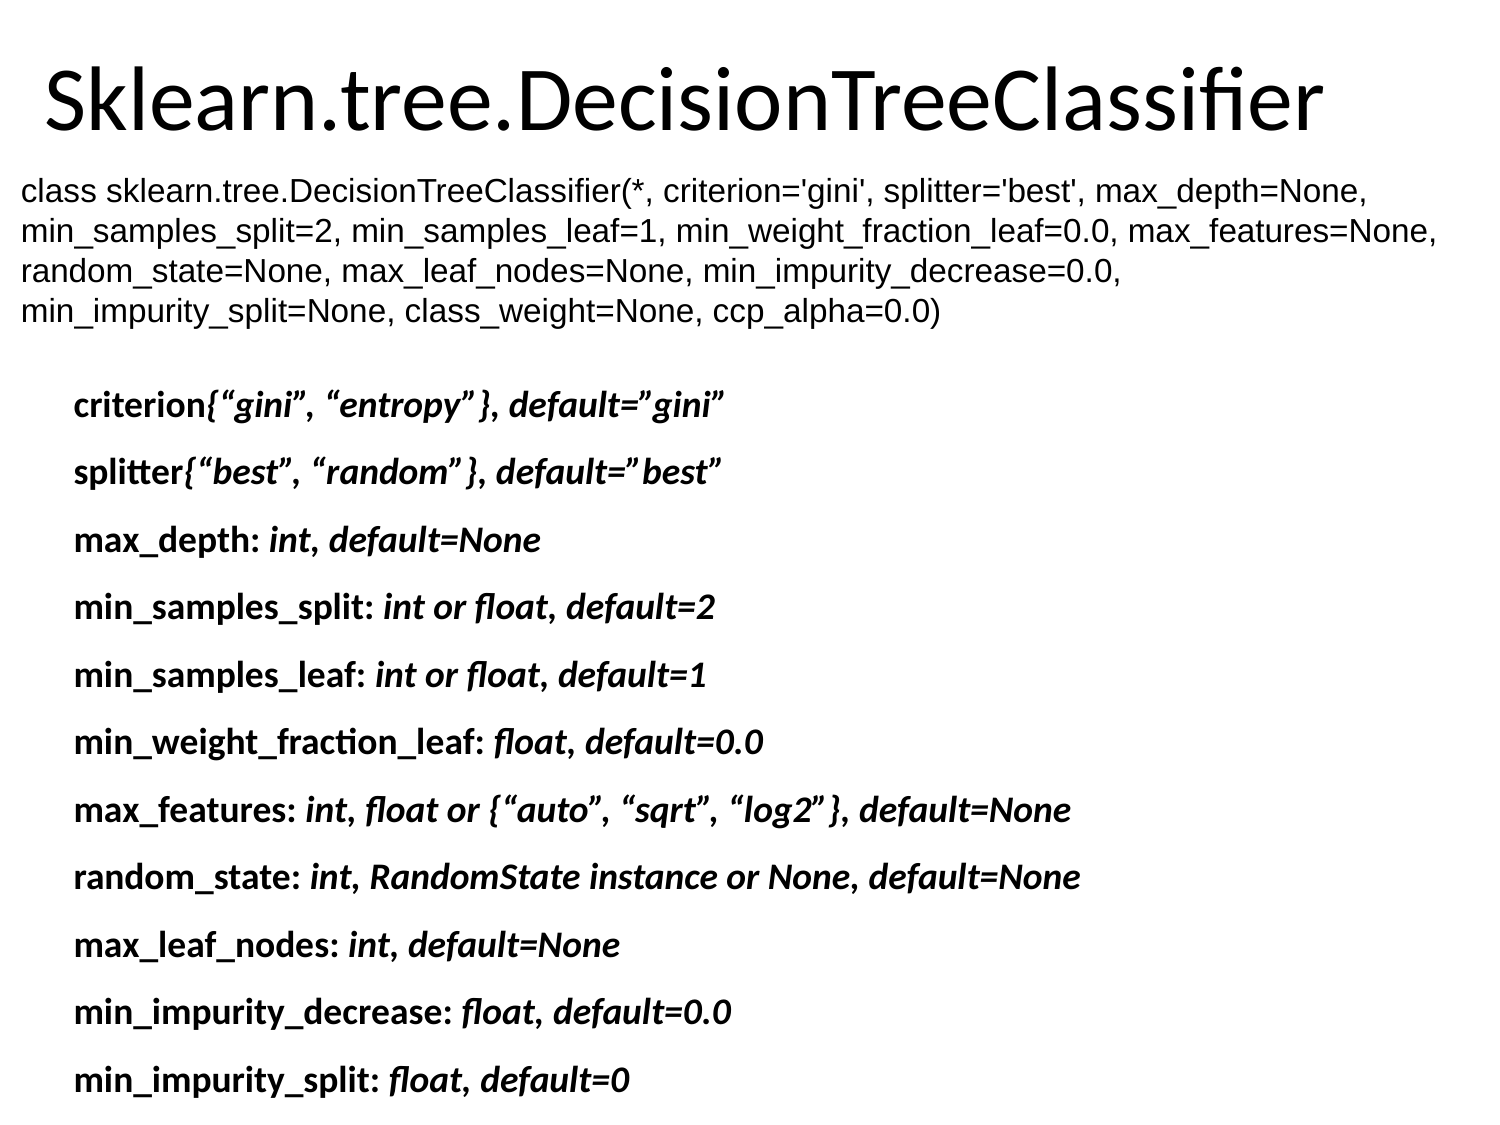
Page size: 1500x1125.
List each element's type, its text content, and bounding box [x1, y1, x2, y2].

title Sklearn.tree.DecisionTreeClassifier [29, 0, 1380, 161]
text_box class sklearn.tree.DecisionTreeClassifier(*, criterion='gini', splitter='best', max_depth=None, min_samples_split=2, min_samples_leaf=1, min_weight_fraction_leaf=0.0, max_features=None, random_state=None, max_leaf_nodes=None, min_impurity_decrease=0.0, min_impurity_split=None, class_weight=None, ccp_alpha=0.0) [5, 161, 1500, 337]
text_box criterion{“gini”, “entropy”}, default=”gini” splitter{“best”, “random”}, default=”best” max_depth: int, default=None min_samples_split: int or float, default=2 min_samples_leaf: int or float, default=1 min_weight_fraction_leaf: float, default=0.0 max_features: int, float or {“auto”, “sqrt”, “log2”}, default=None random_state: int, RandomState instance or None, default=None max_leaf_nodes: int, default=None min_impurity_decrease: float, default=0.0 min_impurity_split: float, default=0 [58, 349, 1097, 1108]
